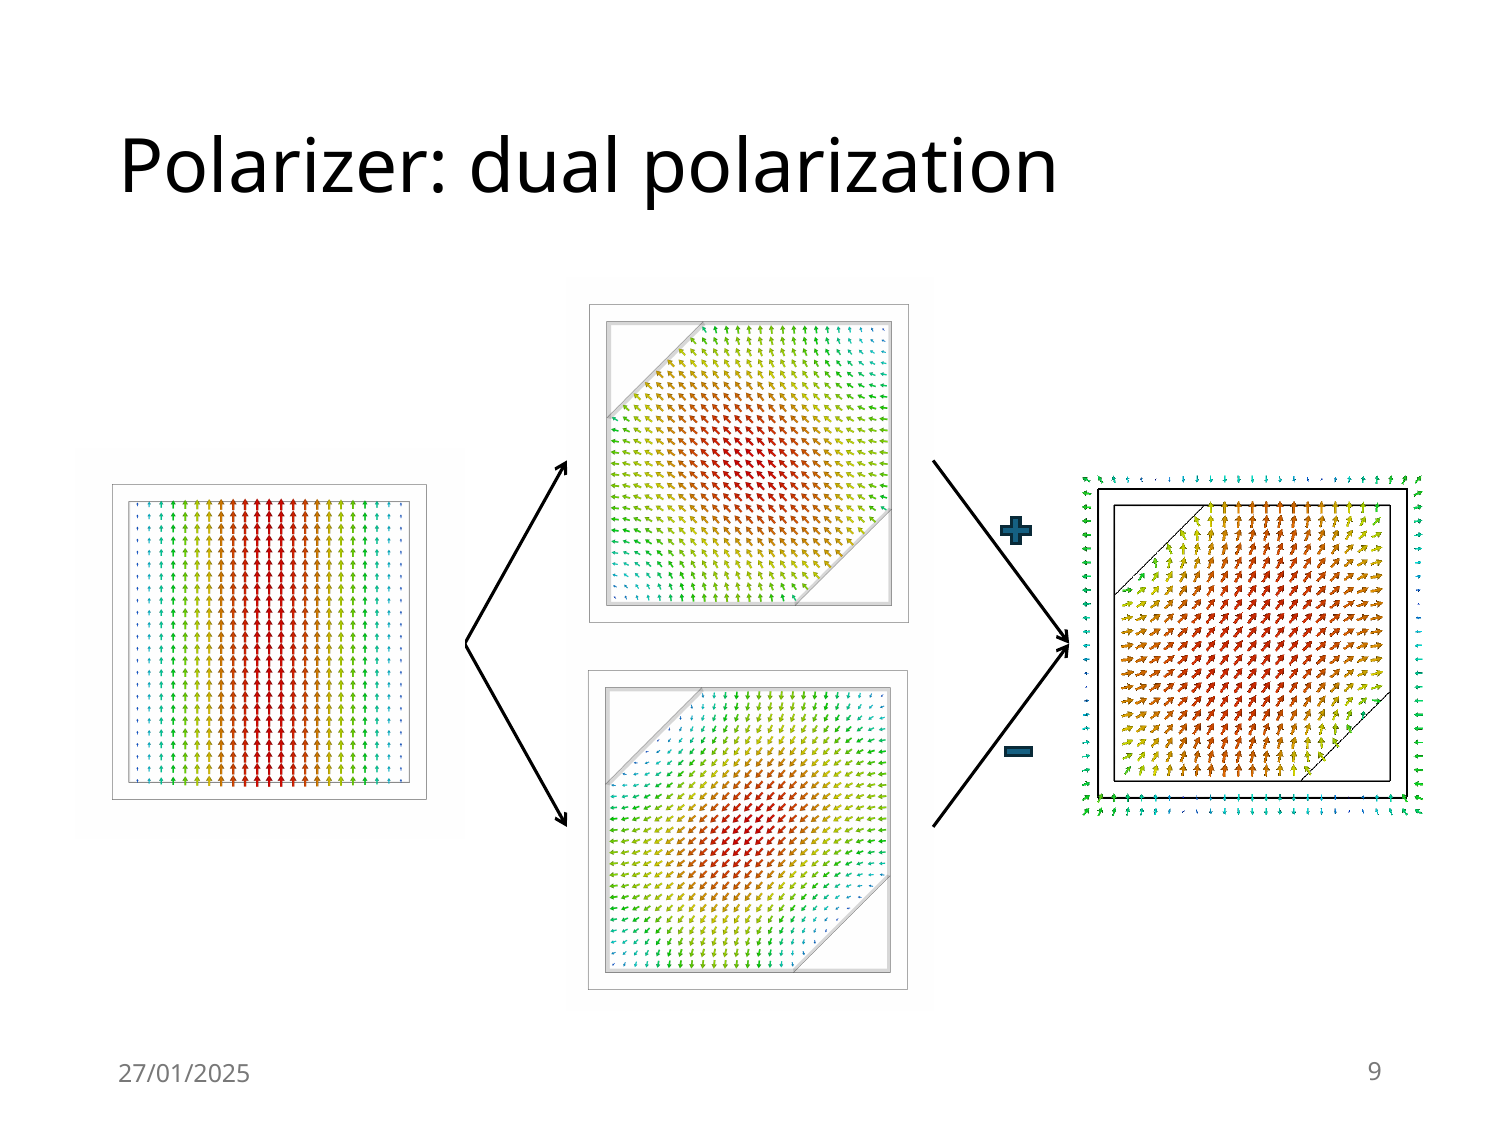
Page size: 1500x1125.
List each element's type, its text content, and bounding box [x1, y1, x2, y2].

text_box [466, 643, 568, 828]
title Polarizer: dual polarization [103, 59, 1397, 278]
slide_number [103, 1042, 441, 1103]
slide_number 9 [1059, 1042, 1397, 1103]
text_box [466, 459, 568, 643]
picture [566, 276, 934, 1011]
picture [74, 448, 466, 839]
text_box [932, 643, 1070, 828]
picture [1079, 471, 1426, 817]
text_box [932, 459, 1070, 643]
